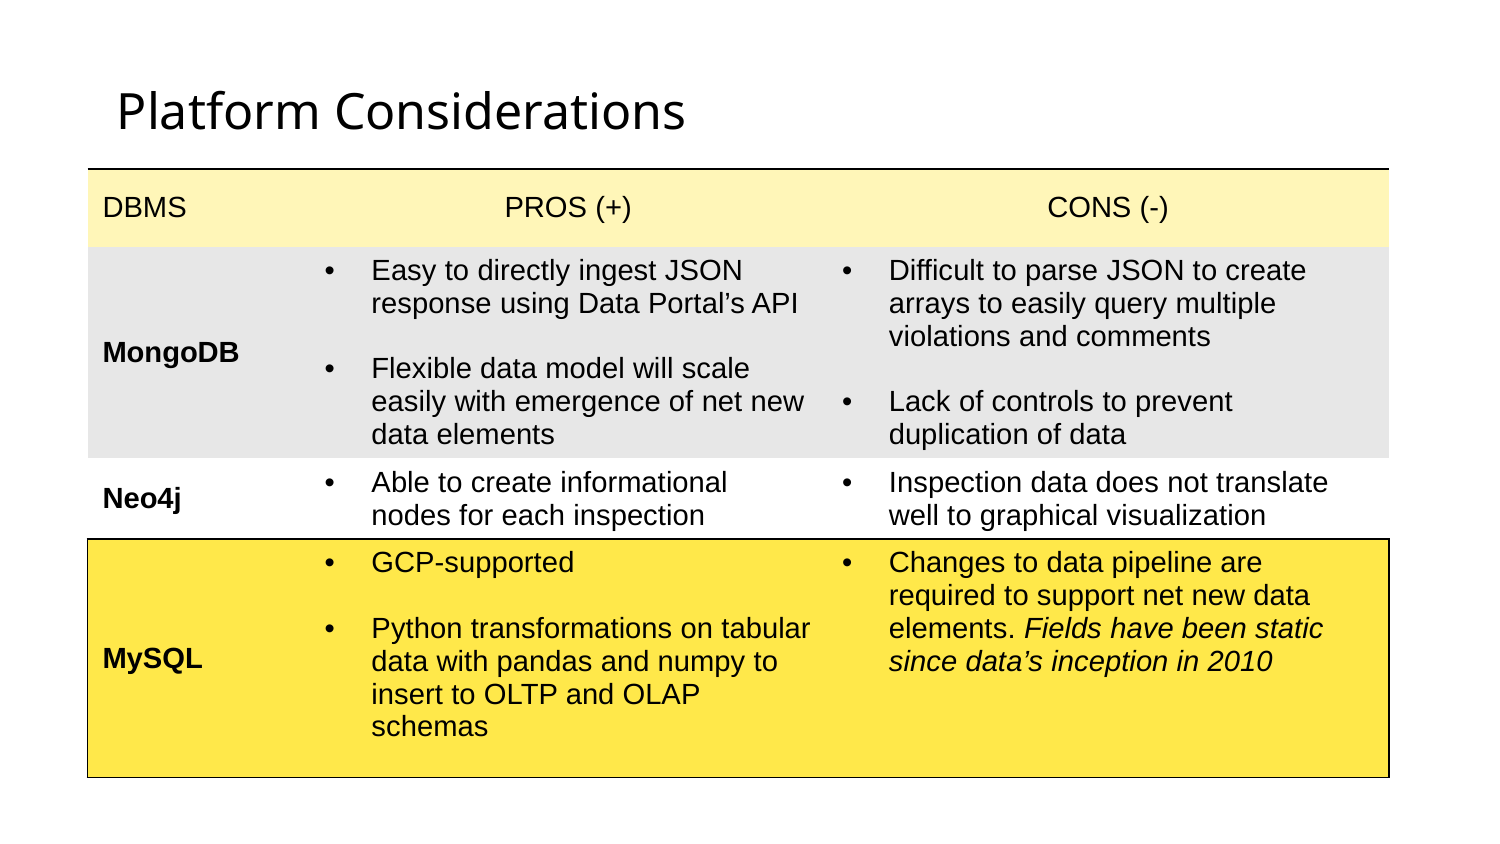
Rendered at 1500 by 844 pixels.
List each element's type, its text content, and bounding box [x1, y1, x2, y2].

table_cell GCP-supported Python transformations on tabular data with pandas and numpy to insert to OLTP and OLAP schemas [310, 540, 827, 777]
table_header CONS (-) [827, 170, 1389, 247]
table_cell Neo4j [88, 458, 310, 538]
table_cell Able to create informational nodes for each inspection [310, 458, 827, 538]
table_cell Difficult to parse JSON to create arrays to easily query multiple violations and comments Lack of controls to prevent duplication of data [827, 247, 1389, 458]
table_cell Easy to directly ingest JSON response using Data Portal’s API Flexible data model will scale easily with emergence of net new data elements [310, 247, 827, 458]
table_header PROS (+) [310, 170, 827, 247]
table_cell Changes to data pipeline are required to support net new data elements. Fields have been static since data’s inception in 2010 [827, 540, 1388, 777]
title Platform Considerations [101, 64, 1256, 168]
table_header DBMS [88, 170, 310, 247]
table_cell MongoDB [88, 247, 310, 458]
table_cell MySQL [88, 540, 310, 777]
table_cell Inspection data does not translate well to graphical visualization [827, 458, 1389, 538]
